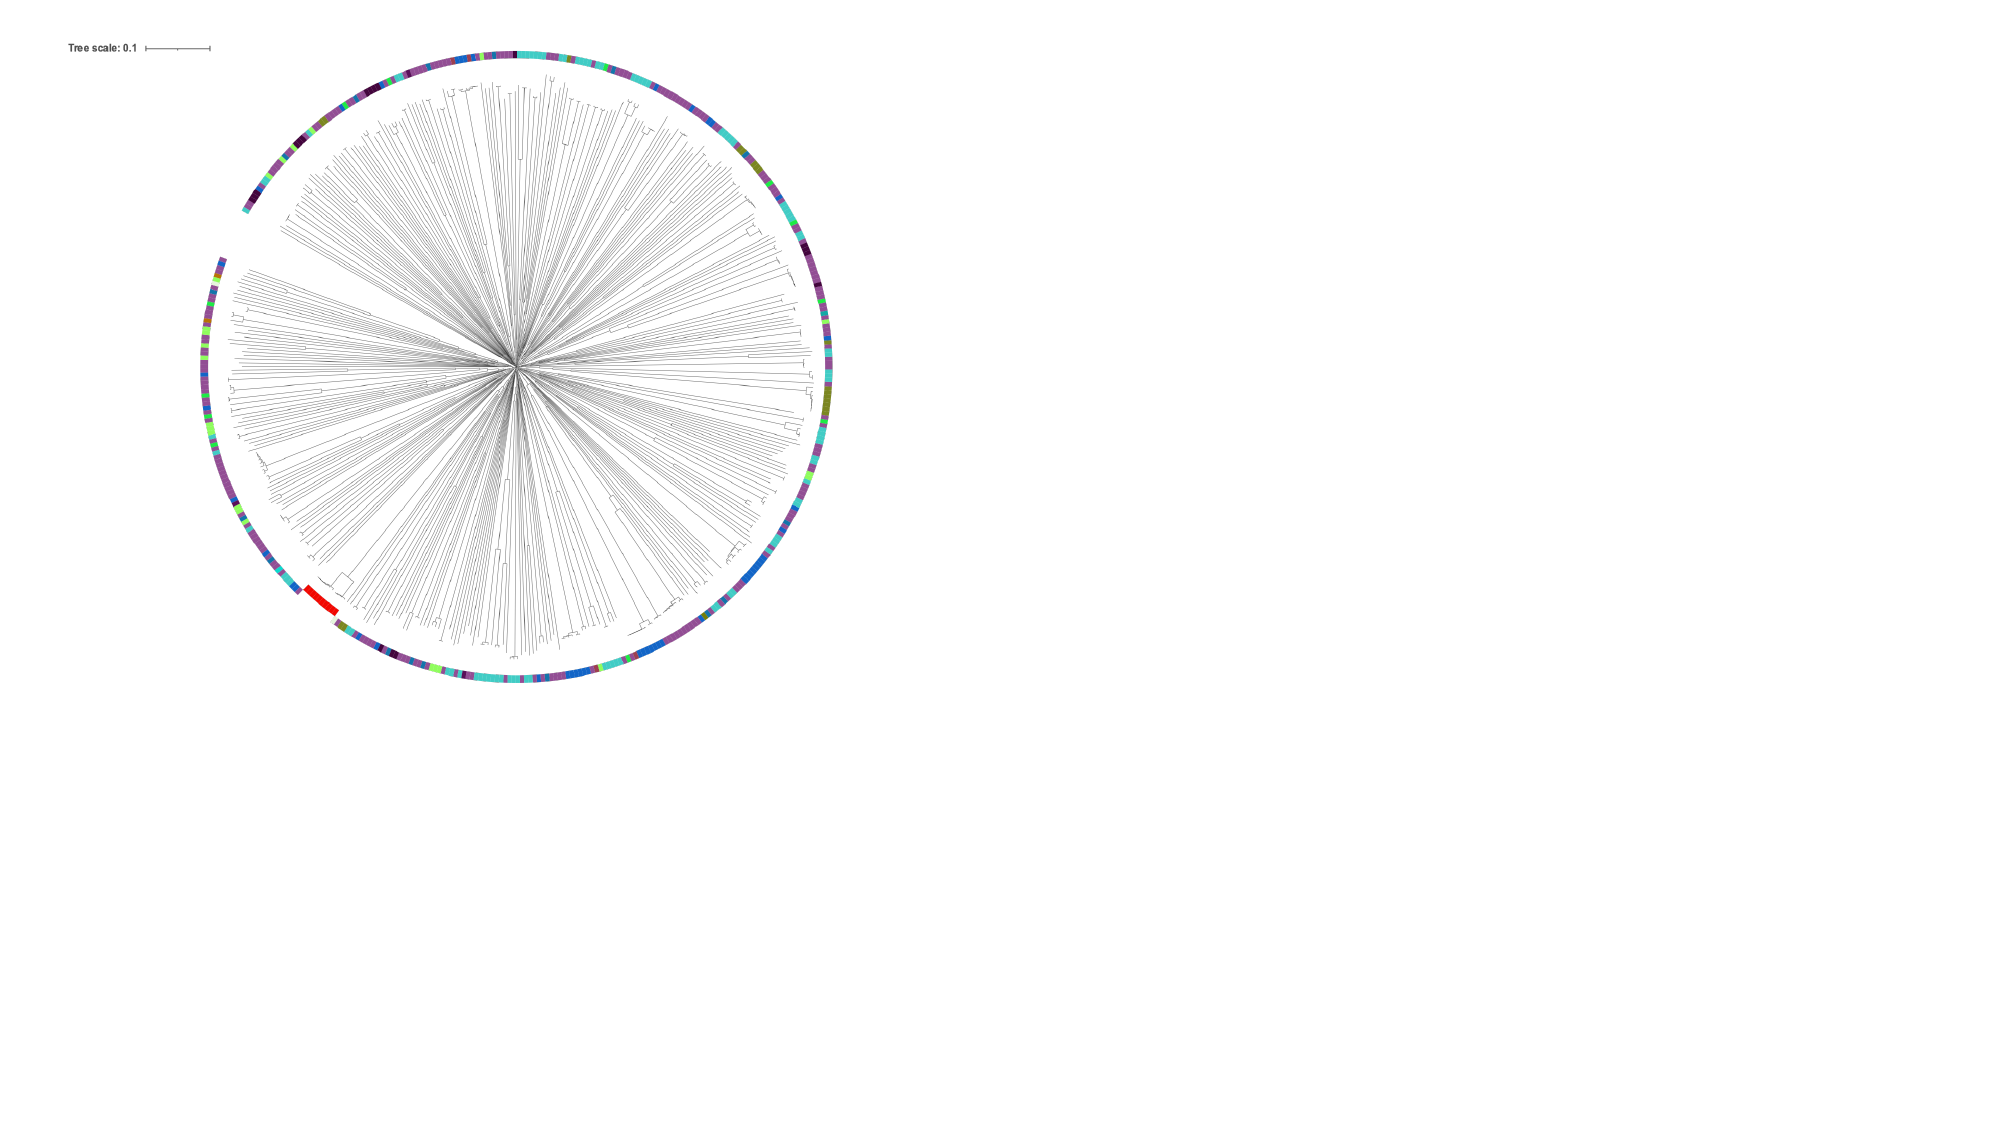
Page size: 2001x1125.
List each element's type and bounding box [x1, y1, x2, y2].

picture [9, 0, 849, 697]
